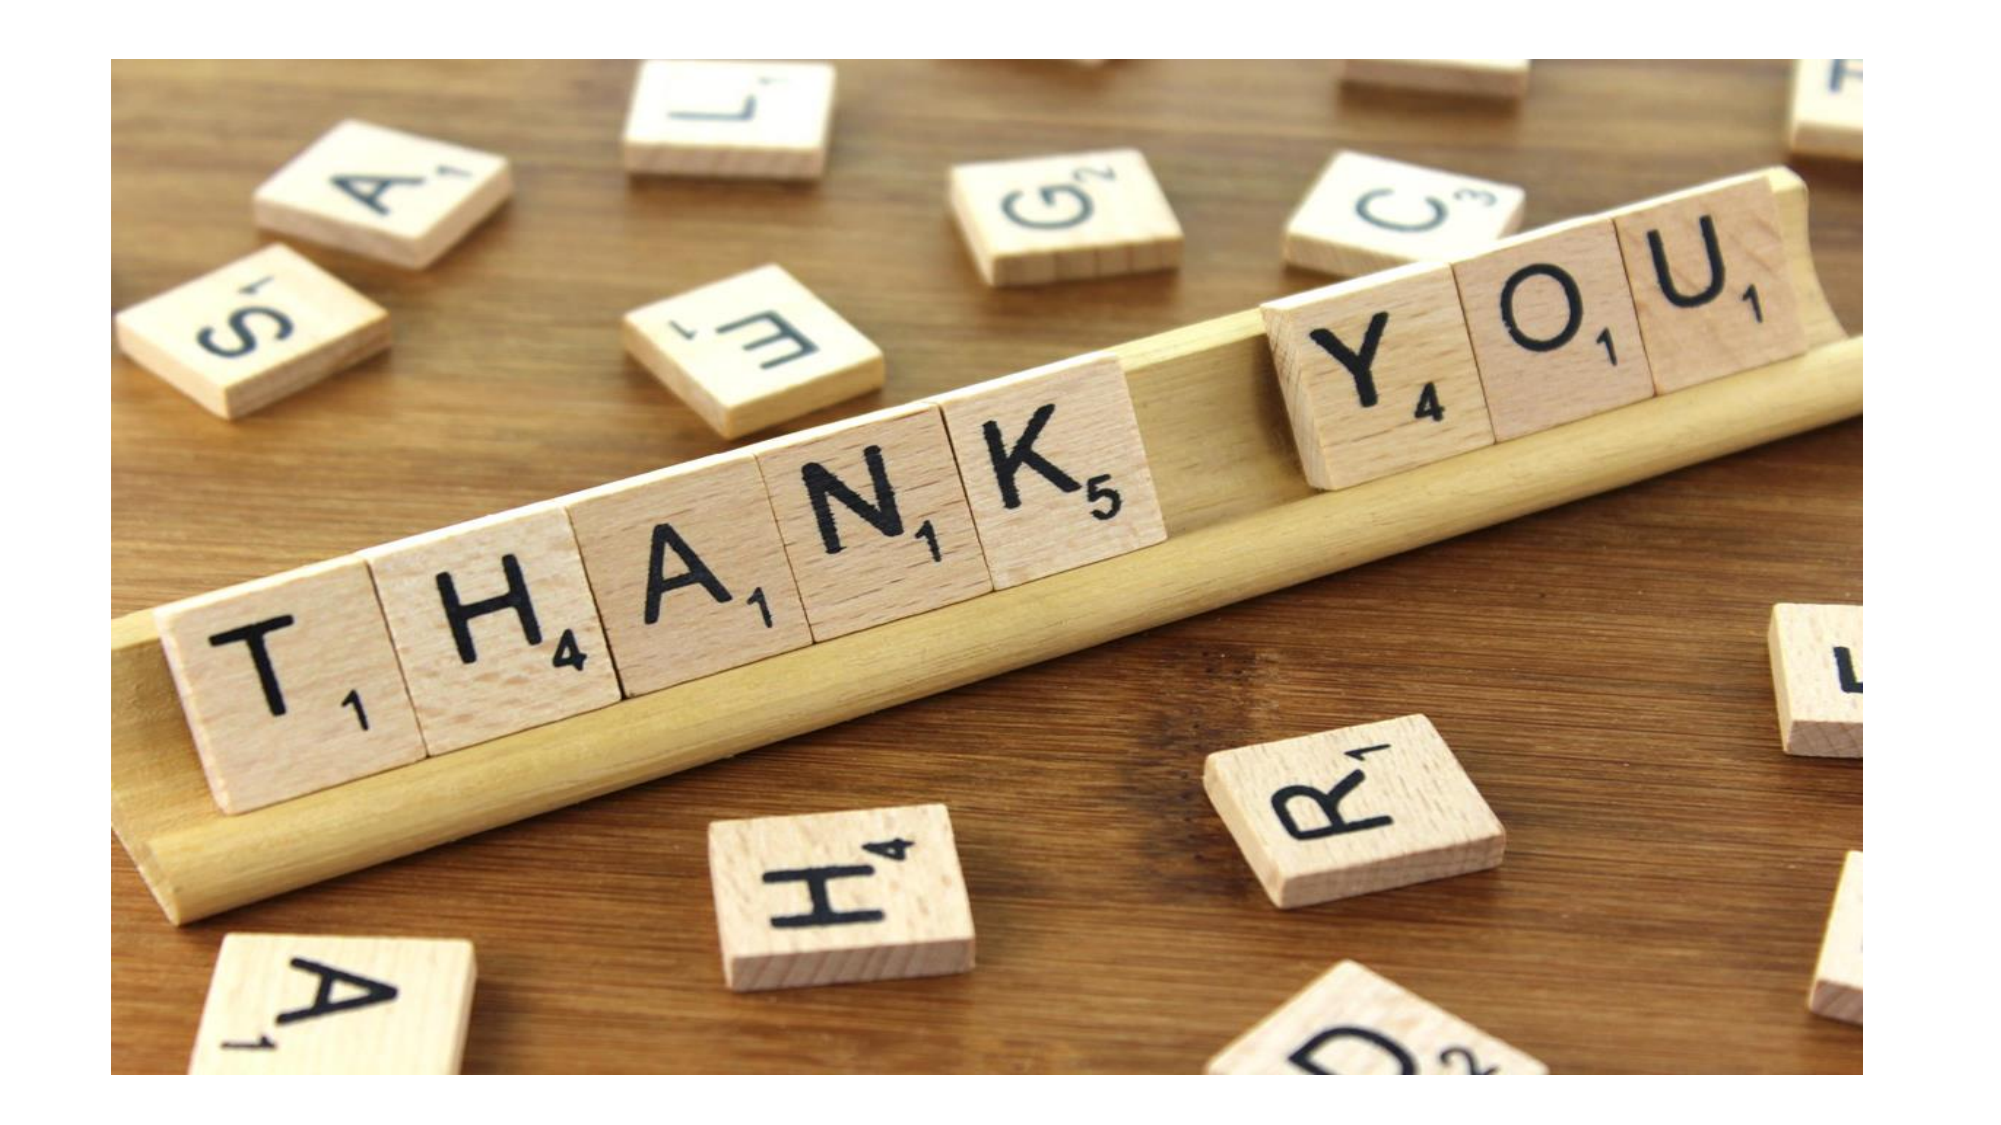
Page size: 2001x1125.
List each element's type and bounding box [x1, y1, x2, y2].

picture [111, 59, 1863, 1075]
